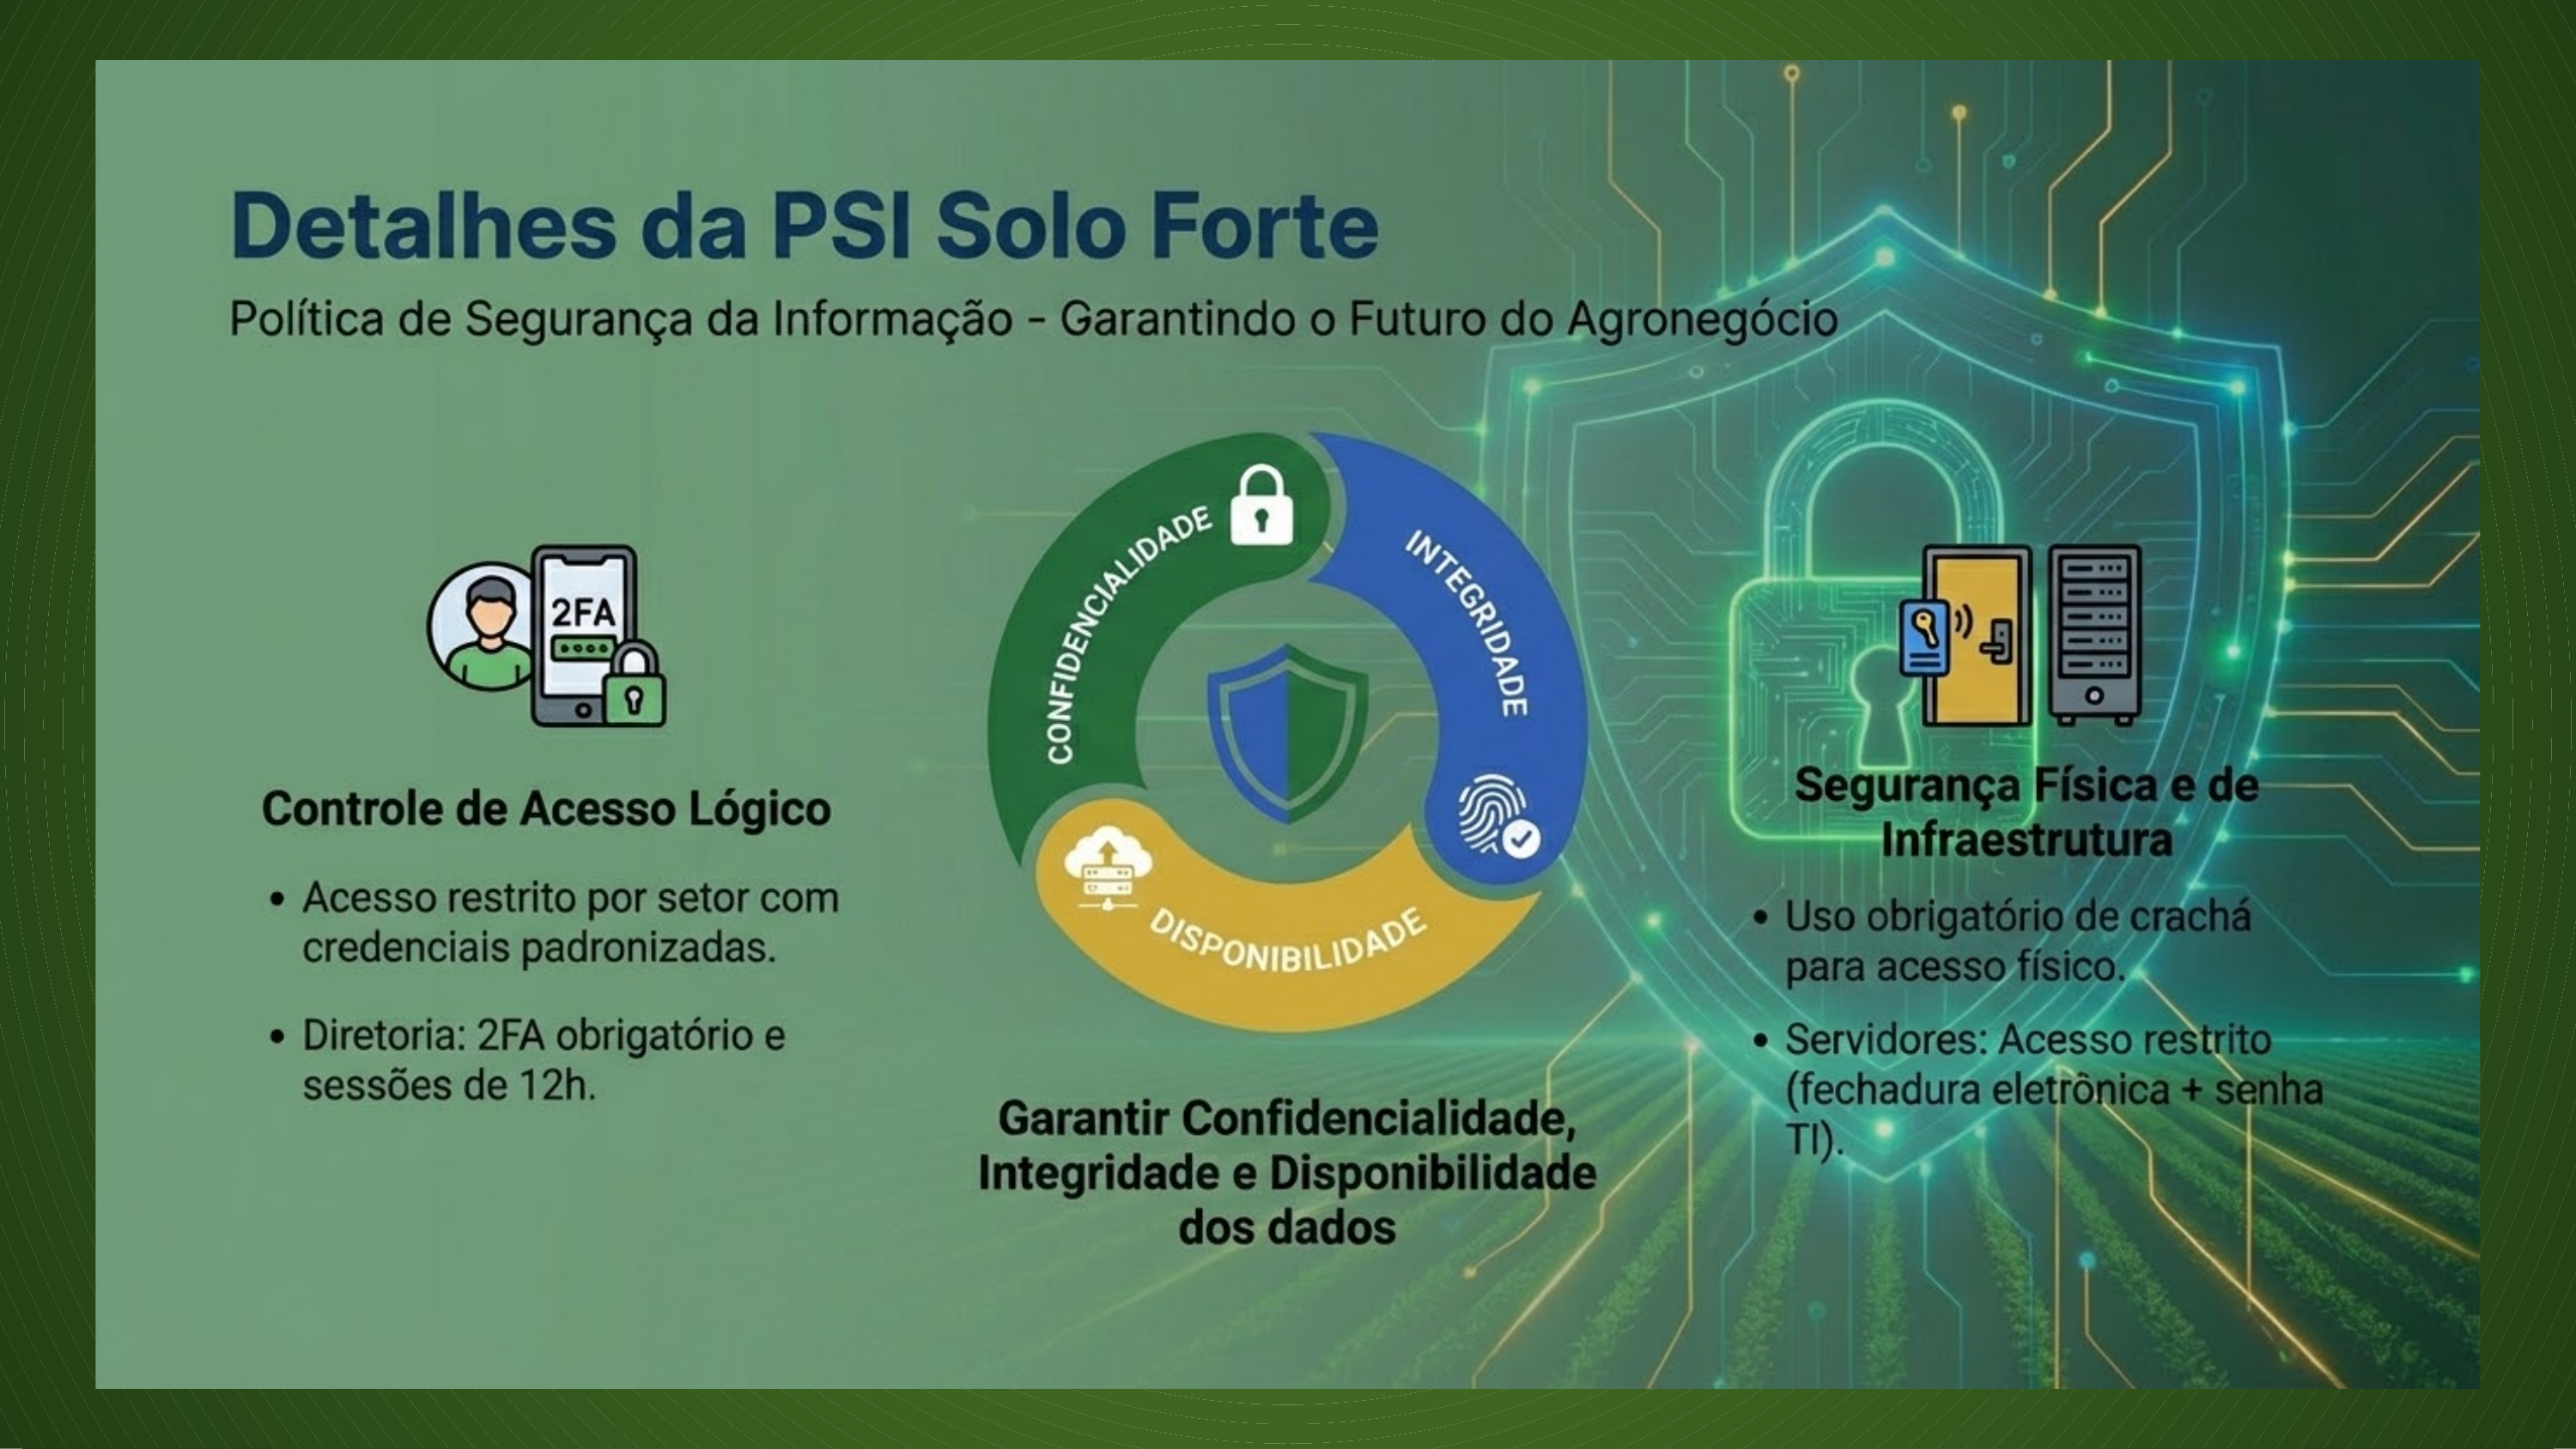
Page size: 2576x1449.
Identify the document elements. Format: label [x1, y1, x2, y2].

picture [95, 59, 2481, 1389]
